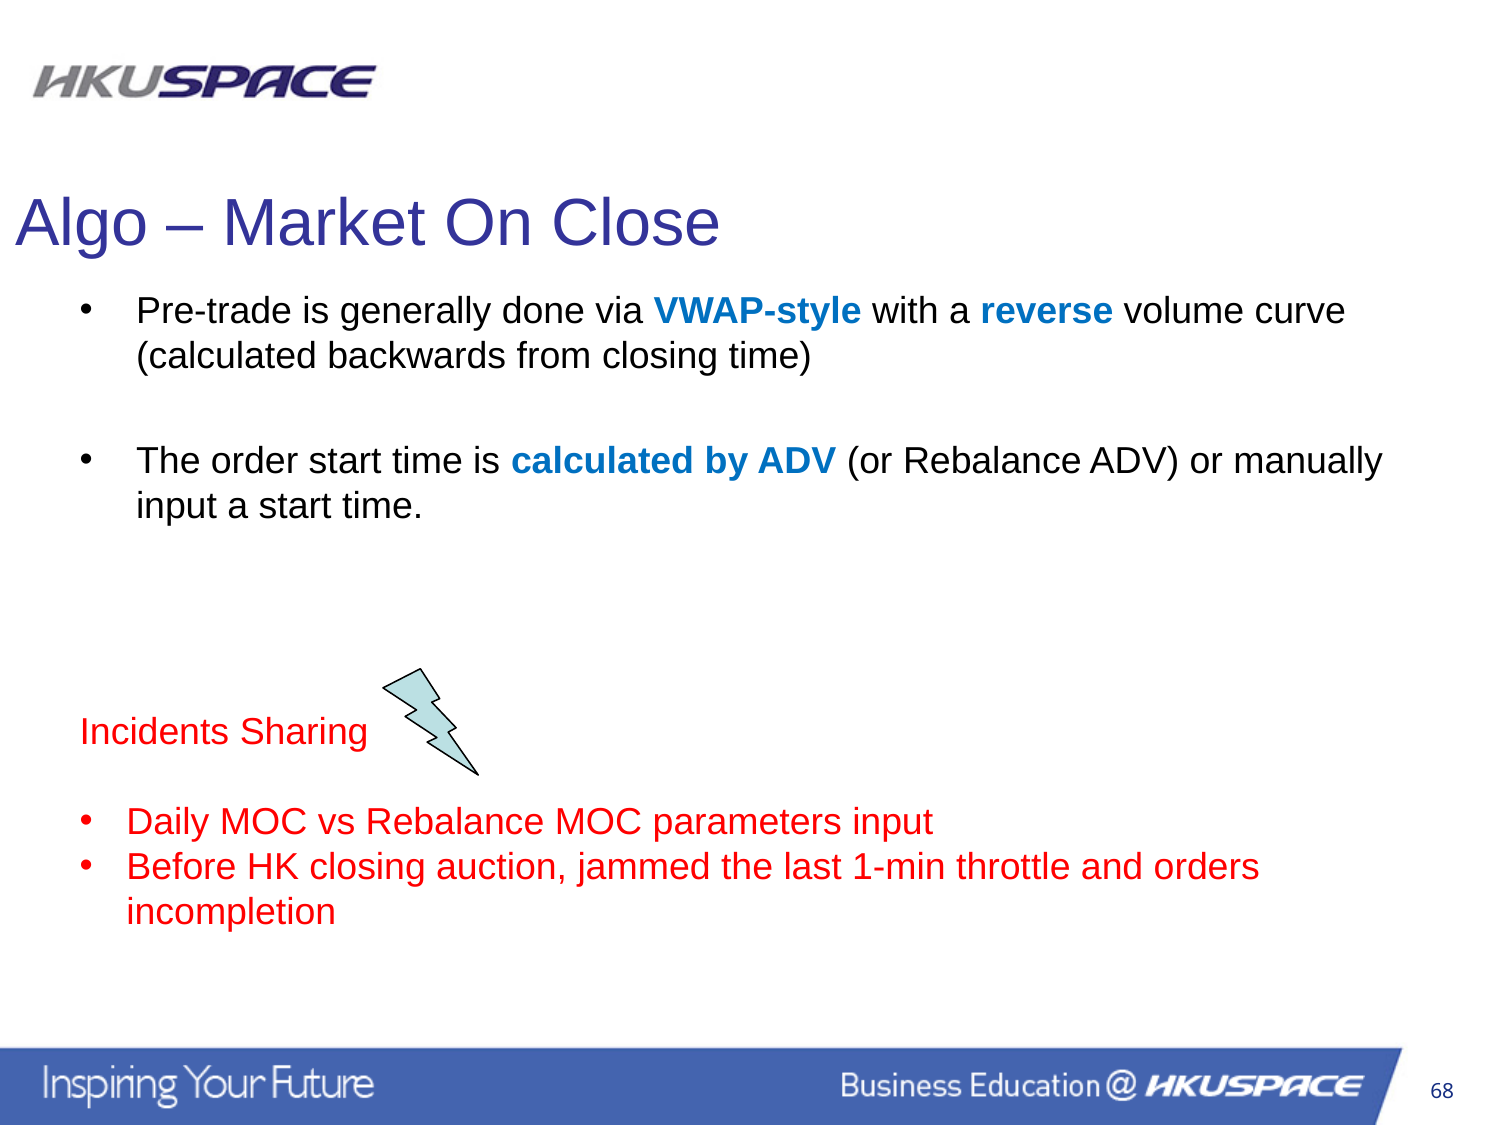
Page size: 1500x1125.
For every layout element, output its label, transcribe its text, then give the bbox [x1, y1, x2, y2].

picture [0, 0, 1500, 1125]
slide_number 68 [1415, 1070, 1499, 1125]
title Algo – Market On Close [0, 101, 1325, 266]
text_box Incidents Sharing Daily MOC vs Rebalance MOC parameters input Before HK closing auction, jammed the last 1-min throttle and orders incompletion [64, 699, 1471, 940]
text_box [382, 668, 440, 699]
text_box Pre-trade is generally done via VWAP-style with a reverse volume curve (calculated backwards from closing time) The order start time is calculated by ADV (or Rebalance ADV) or manually input a start time. [64, 278, 1483, 740]
